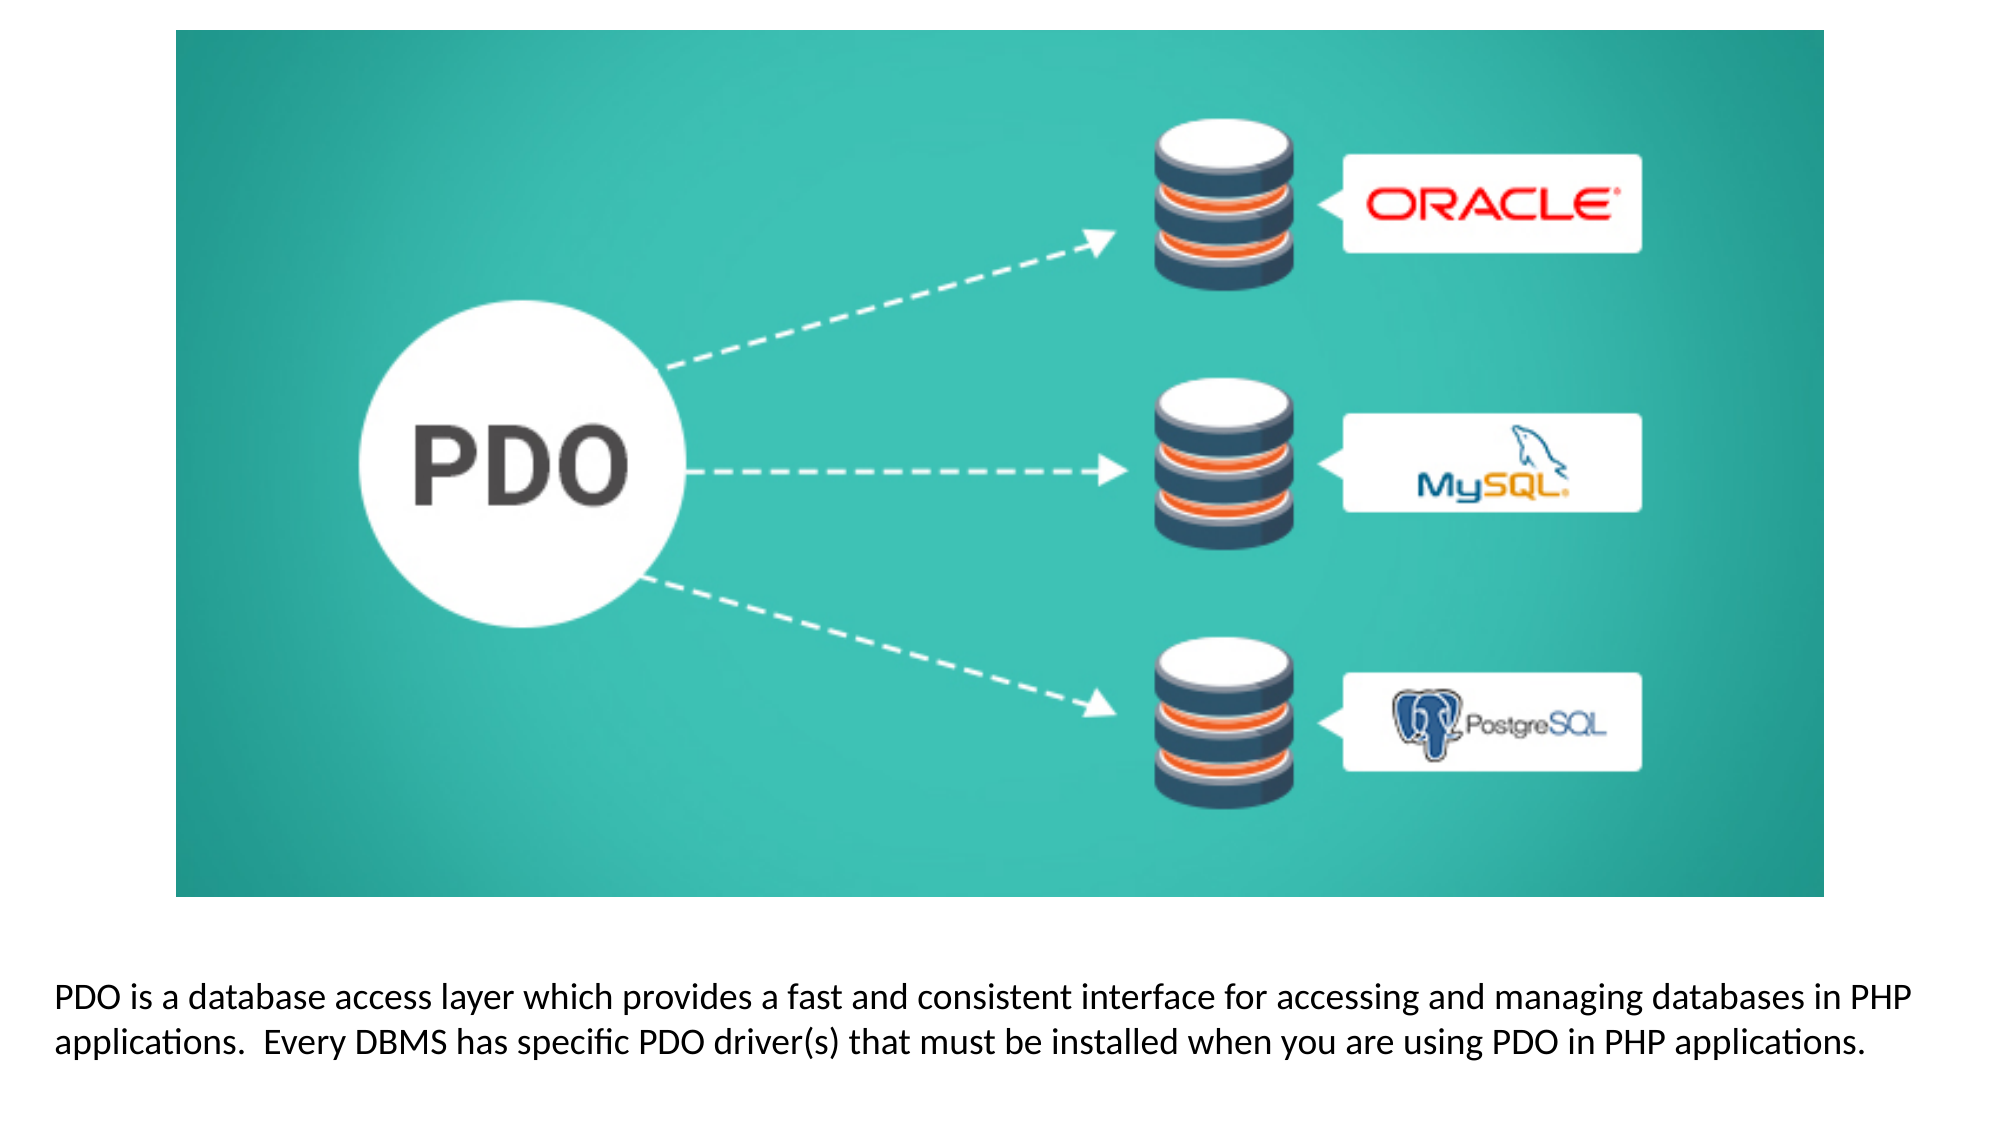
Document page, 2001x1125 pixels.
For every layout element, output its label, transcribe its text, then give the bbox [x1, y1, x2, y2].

text_box PDO is a database access layer which provides a fast and consistent interface for accessing and managing databases in PHP applications. Every DBMS has specific PDO driver(s) that must be installed when you are using PDO in PHP applications. [39, 964, 1961, 1070]
picture [176, 30, 1824, 897]
